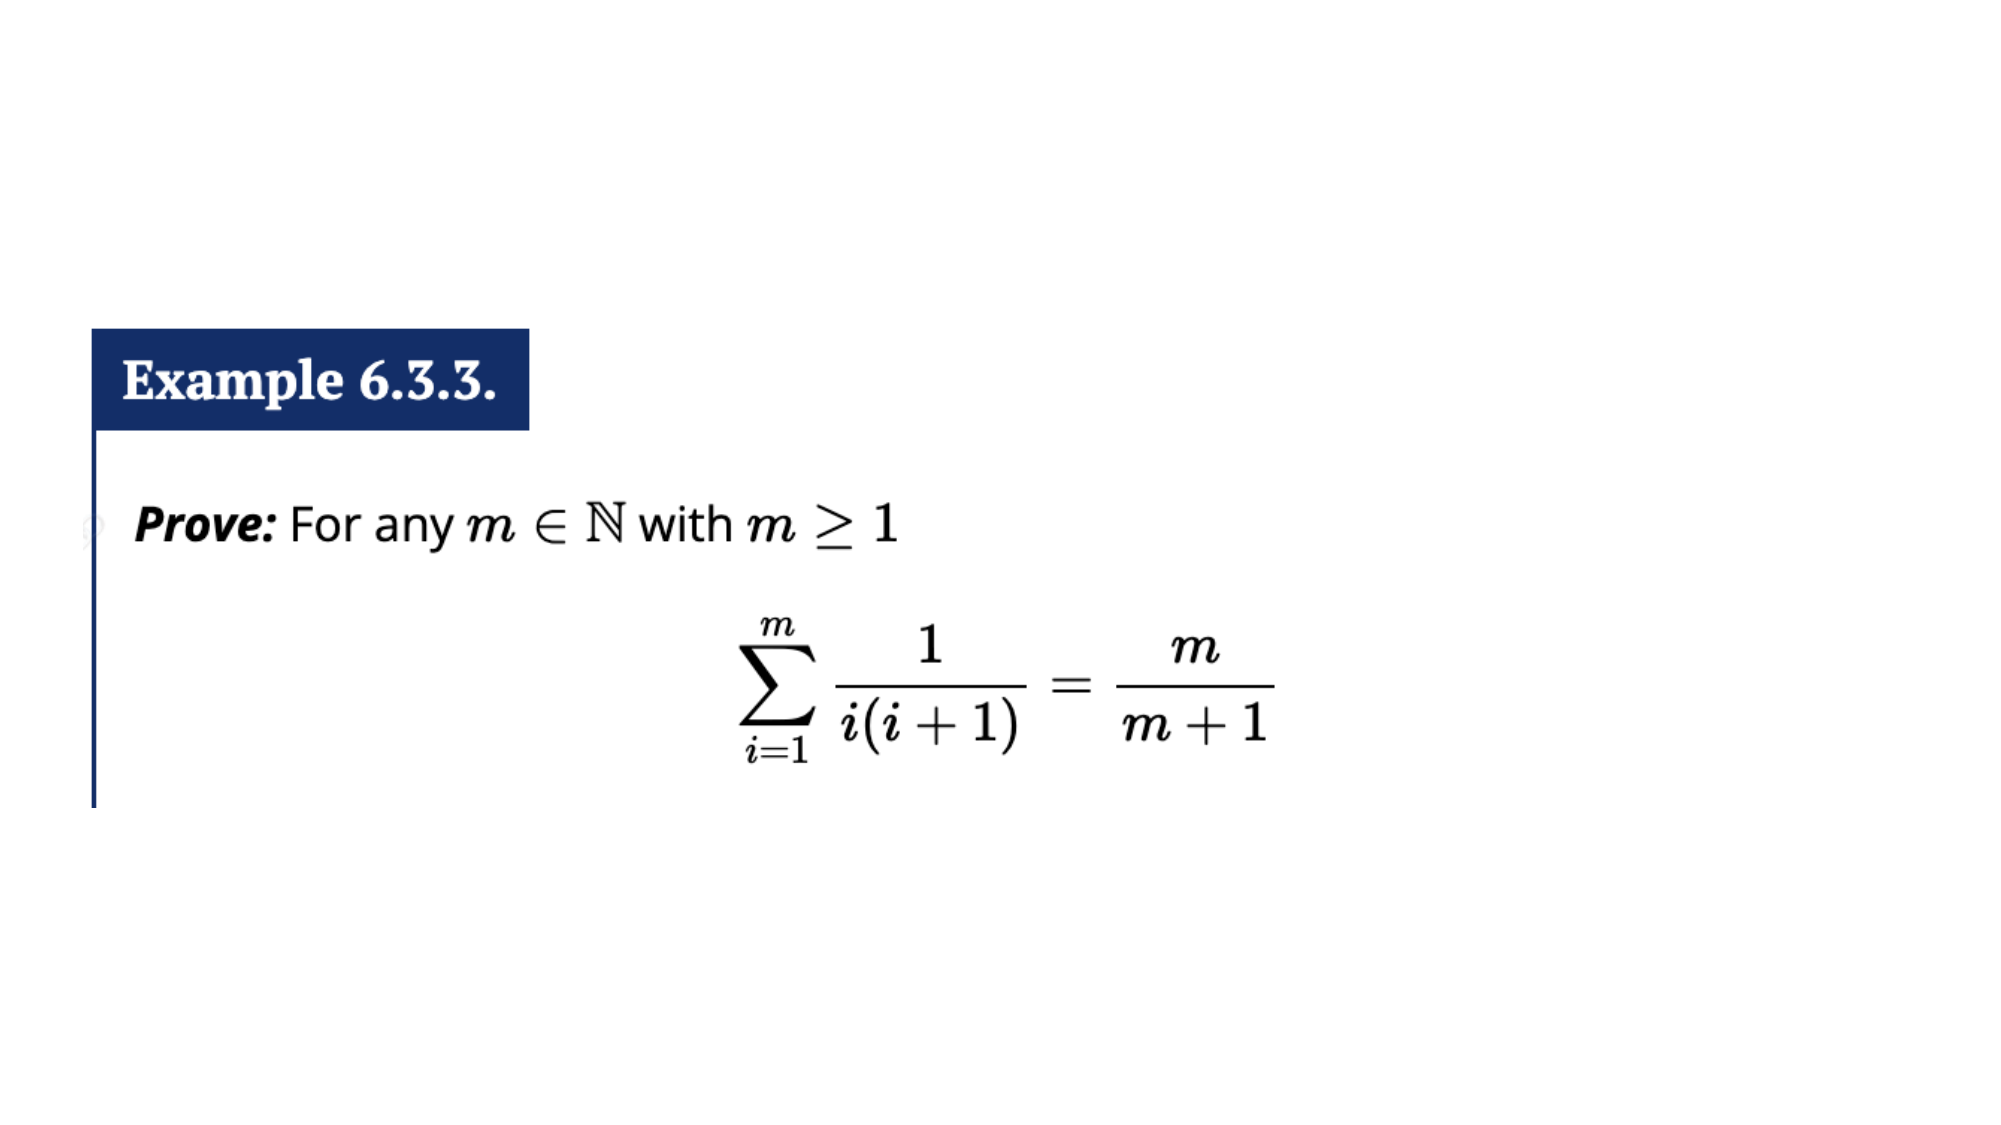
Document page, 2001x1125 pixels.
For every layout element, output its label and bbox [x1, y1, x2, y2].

picture [82, 317, 1917, 808]
